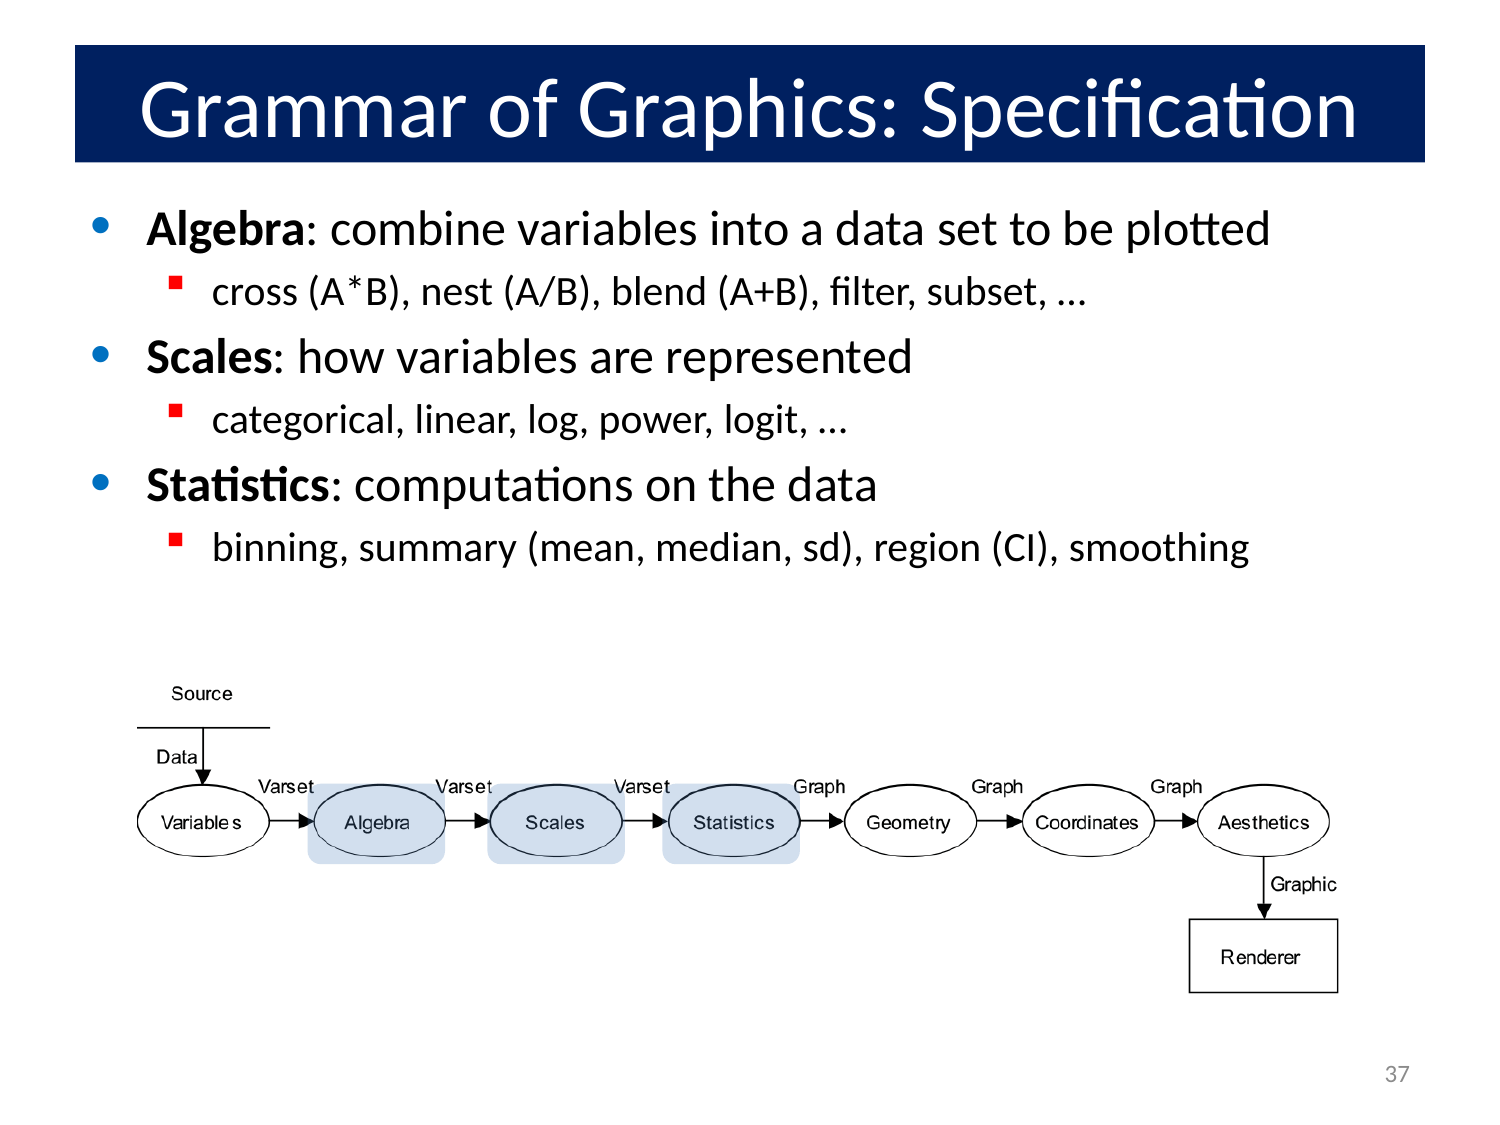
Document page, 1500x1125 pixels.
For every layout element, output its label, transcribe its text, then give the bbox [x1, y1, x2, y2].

slide_number 37 [1074, 1042, 1425, 1103]
picture [137, 662, 1349, 994]
list Algebra: combine variables into a data set to be plotted cross (A*B), nest (A/B), blend (A+B), filter, subset, … Scales: how variables are represented categorical, linear, log, power, logit, … Statistics: computations on the data binning, summary (mean, median, sd), region (CI), smoothing [75, 187, 1425, 1025]
title Grammar of Graphics: Specification [75, 45, 1425, 163]
